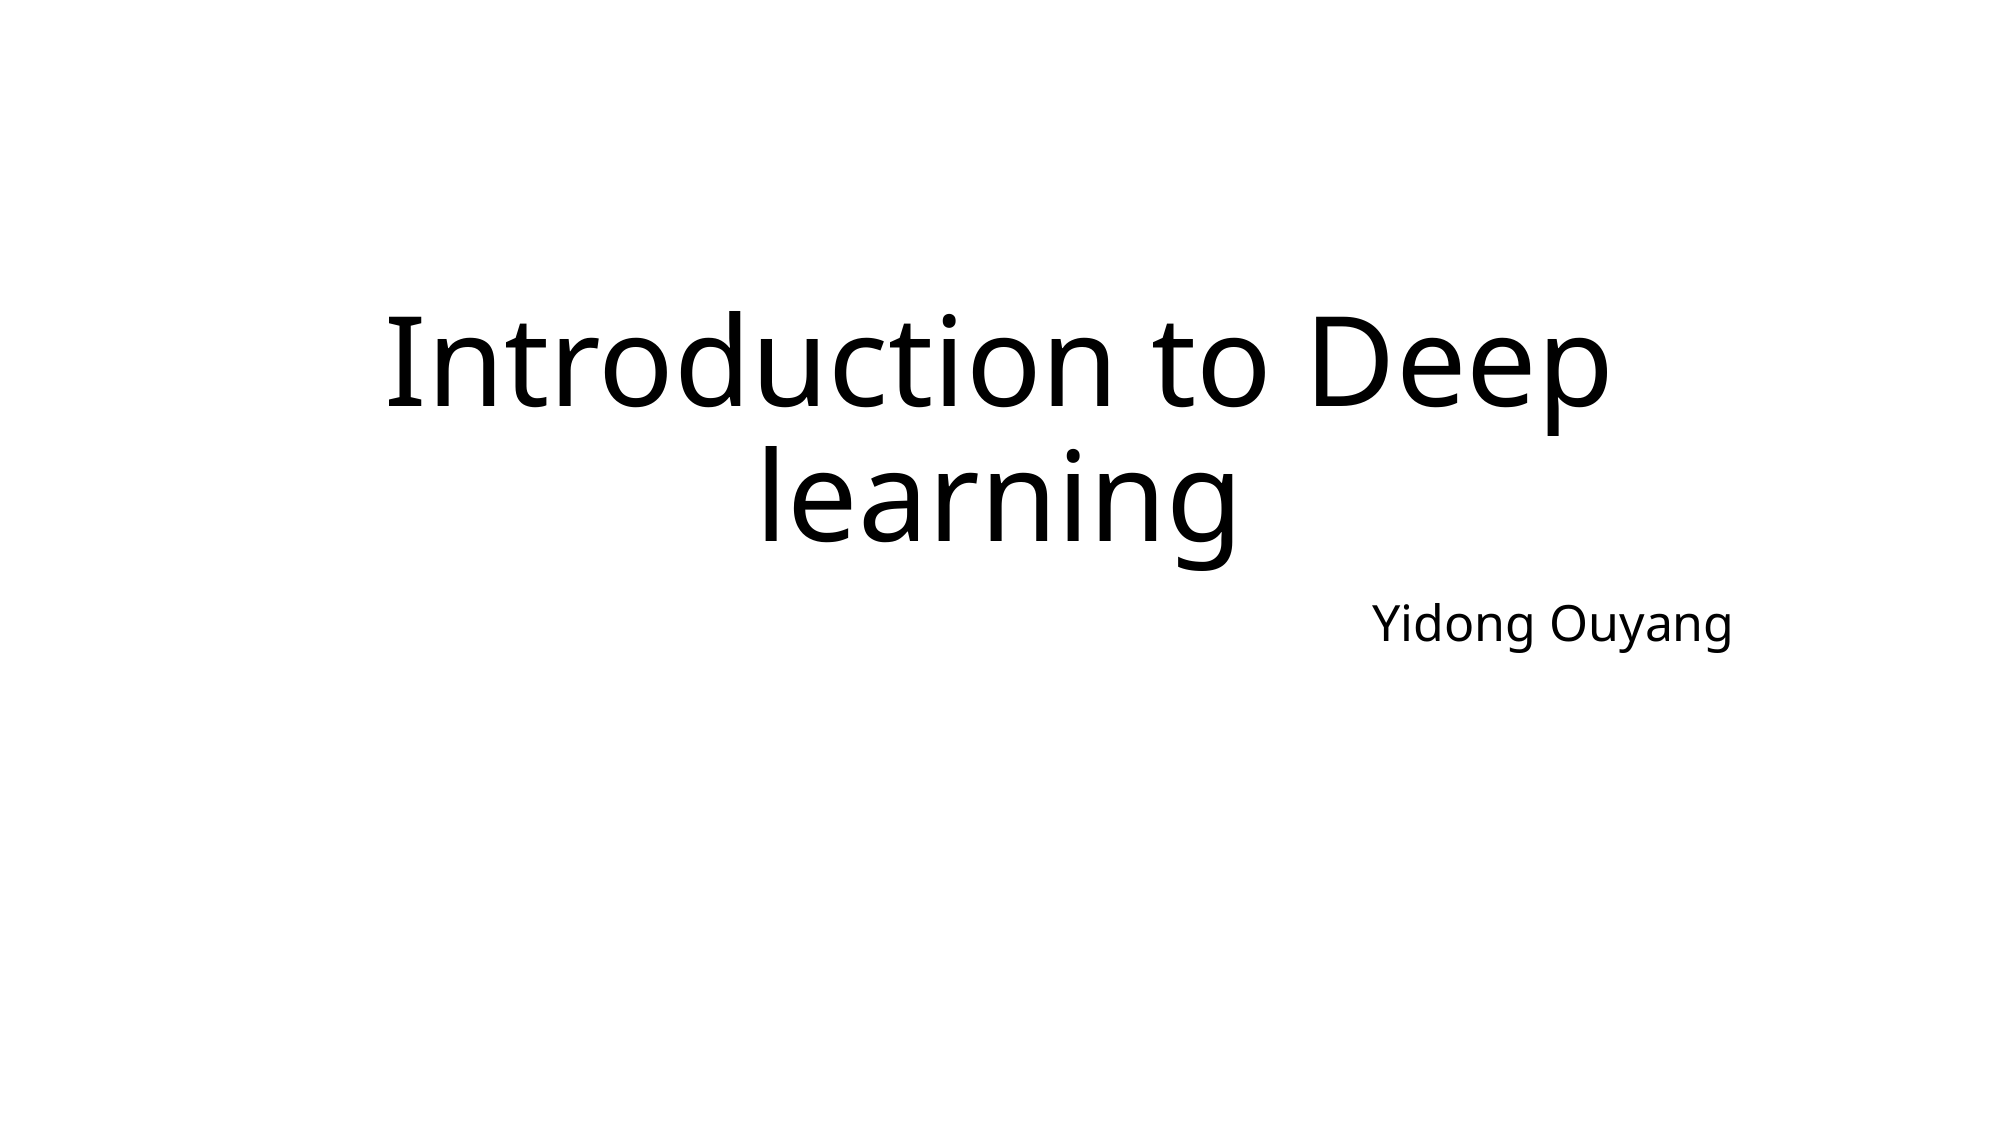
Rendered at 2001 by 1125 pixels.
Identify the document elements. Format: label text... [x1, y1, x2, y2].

title Introduction to Deep learning [249, 184, 1750, 576]
subtitle Yidong Ouyang [249, 590, 1750, 863]
